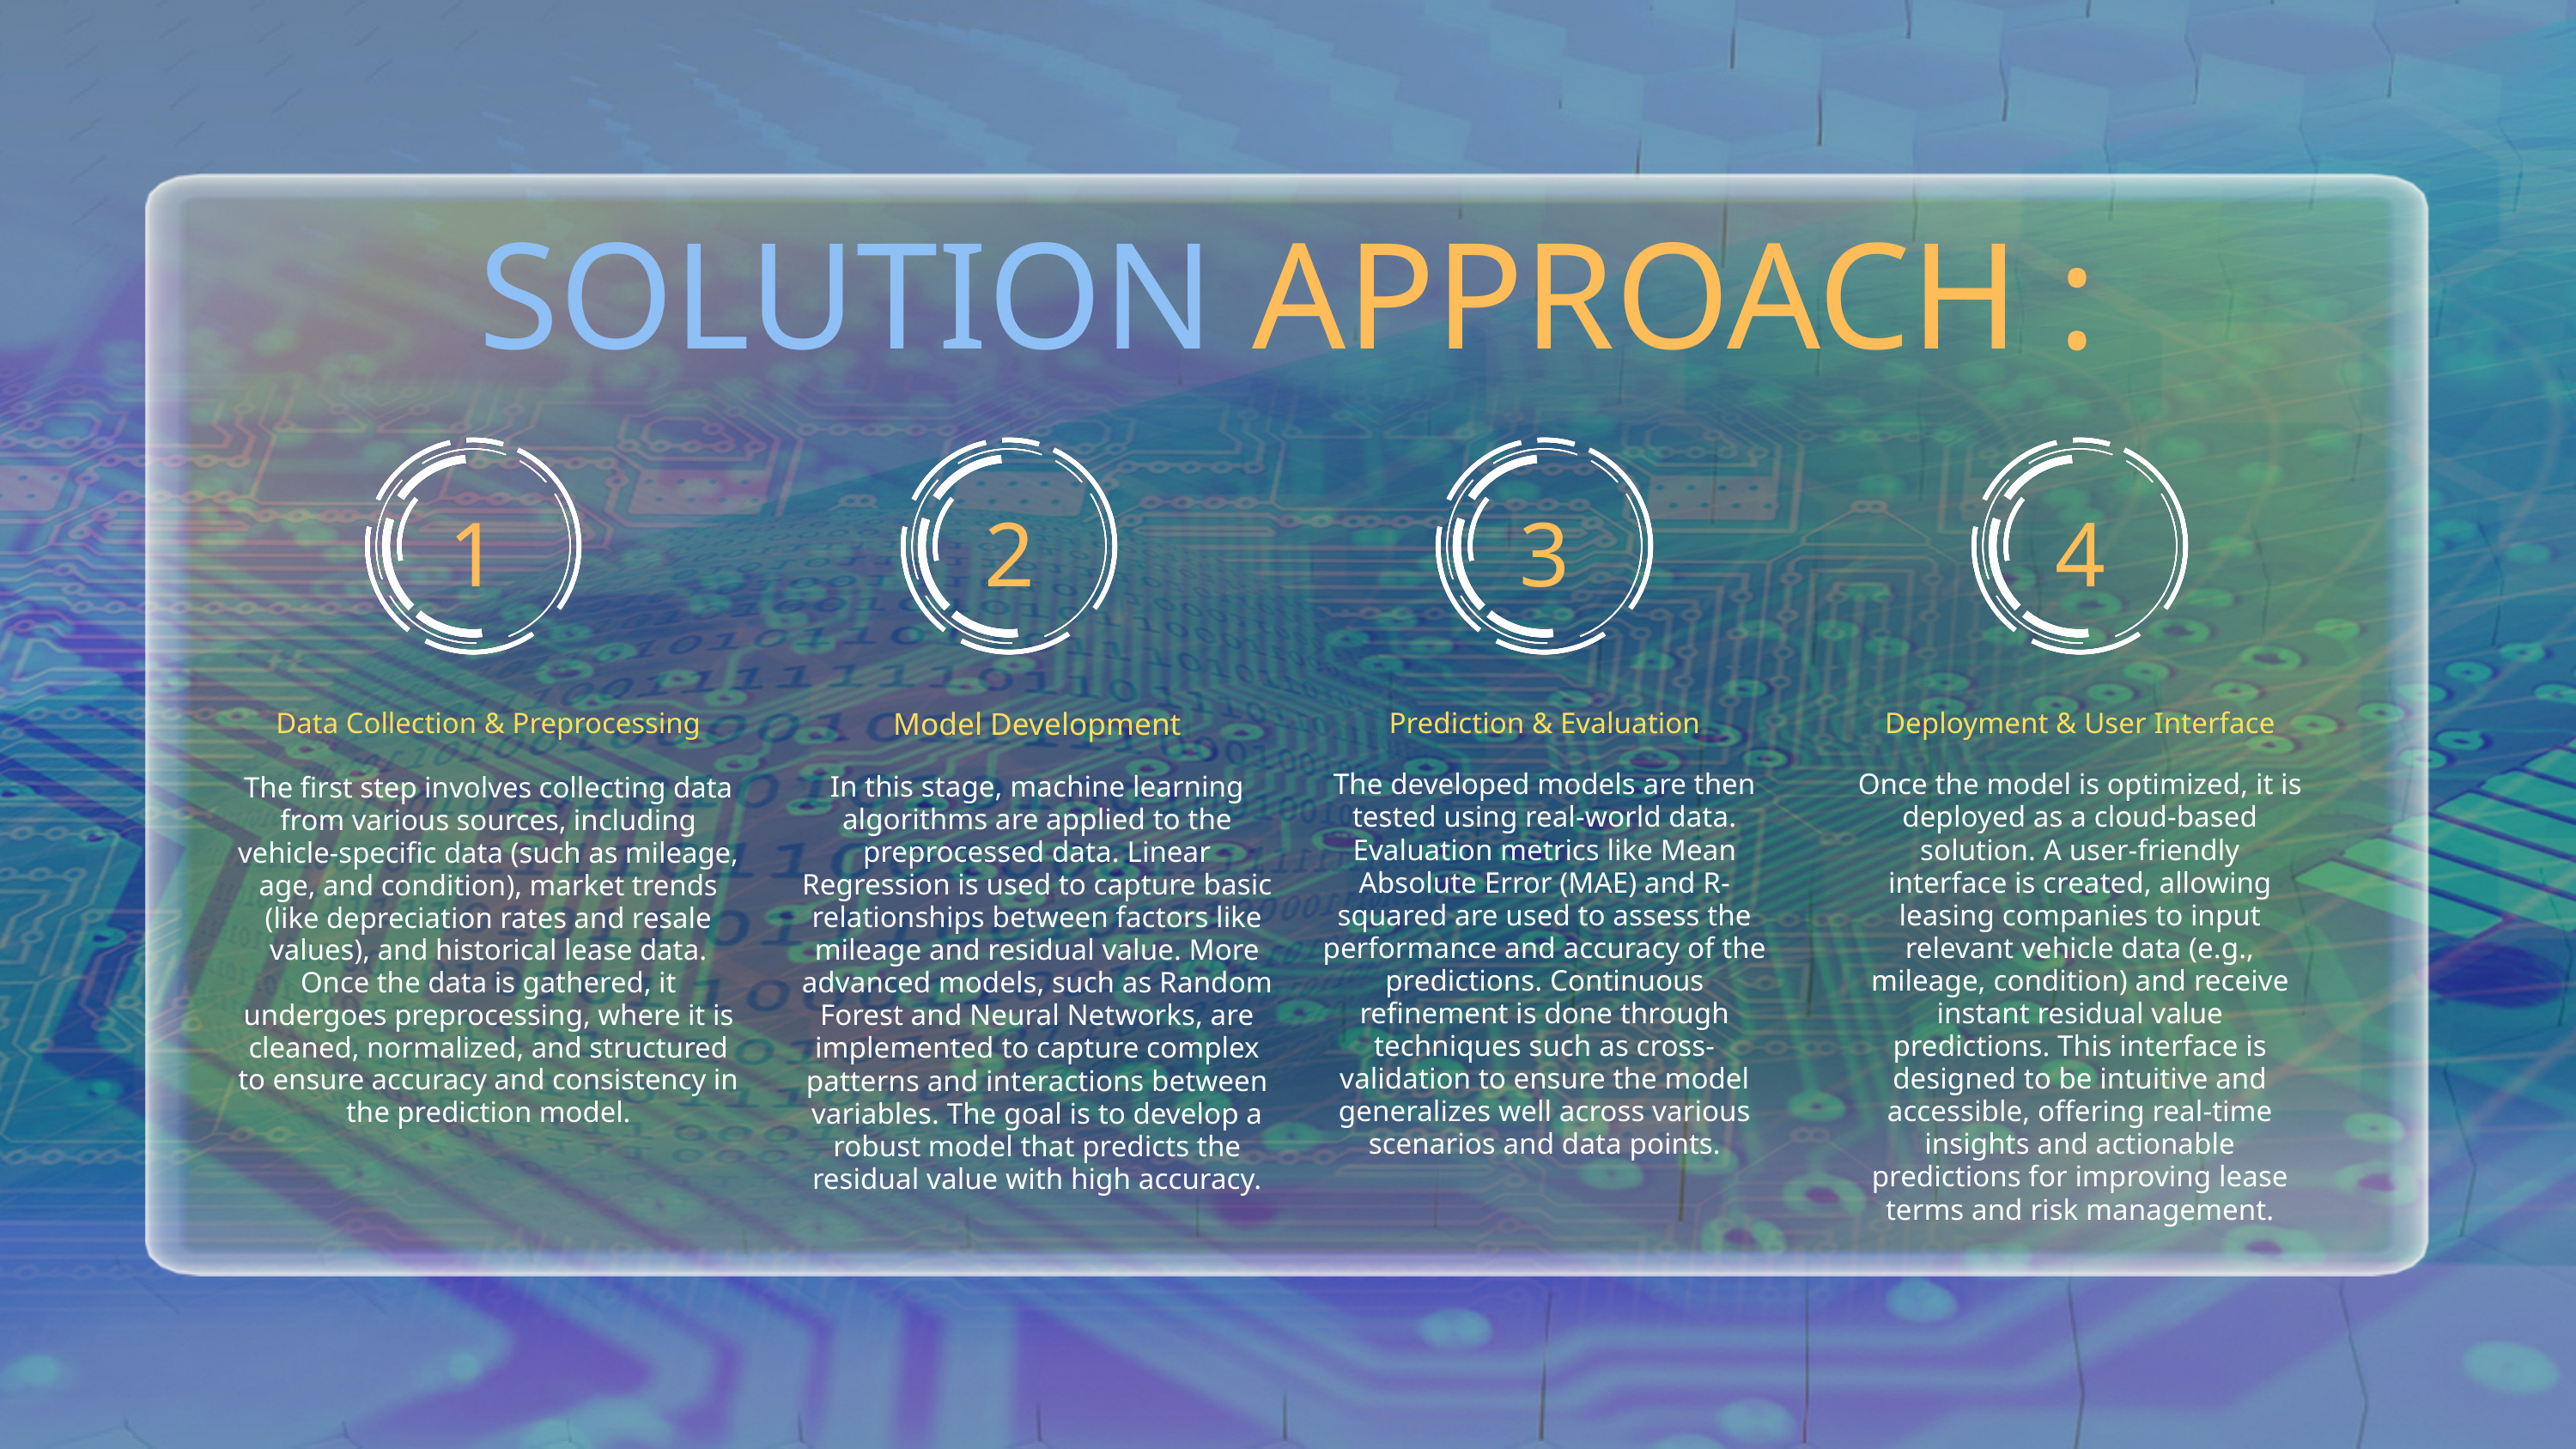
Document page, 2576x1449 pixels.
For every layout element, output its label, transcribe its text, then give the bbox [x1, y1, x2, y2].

text_box 3 [1454, 481, 1636, 605]
text_box Model Development In this stage, machine learning algorithms are applied to the preprocessed data. Linear Regression is used to capture basic relationships between factors like mileage and residual value. More advanced models, such as Random Forest and Neural Networks, are implemented to capture complex patterns and interactions between variables. The goal is to develop a robust model that predicts the residual value with high accuracy. [787, 706, 1288, 1196]
text_box [1969, 437, 2191, 656]
text_box 2 [919, 481, 1100, 605]
text_box [362, 437, 585, 656]
text_box 1 [383, 481, 564, 605]
text_box Prediction & Evaluation The developed models are then tested using real-world data. Evaluation metrics like Mean Absolute Error (MAE) and R-squared are used to assess the performance and accuracy of the predictions. Continuous refinement is done through techniques such as cross-validation to ensure the model generalizes well across various scenarios and data points. [1321, 706, 1768, 1161]
text_box [0, 0, 2576, 1449]
text_box [1433, 437, 1656, 656]
text_box [144, 173, 2432, 1276]
text_box Data Collection & Preprocessing The first step involves collecting data from various sources, including vehicle-specific data (such as mileage, age, and condition), market trends (like depreciation rates and resale values), and historical lease data. Once the data is gathered, it undergoes preprocessing, where it is cleaned, normalized, and structured to ensure accuracy and consistency in the prediction model. [235, 706, 742, 1129]
text_box SOLUTION APPROACH : [422, 221, 2154, 379]
text_box Deployment & User Interface Once the model is optimized, it is deployed as a cloud-based solution. A user-friendly interface is created, allowing leasing companies to input relevant vehicle data (e.g., mileage, condition) and receive instant residual value predictions. This interface is designed to be intuitive and accessible, offering real-time insights and actionable predictions for improving lease terms and risk management. [1857, 706, 2303, 1226]
text_box 4 [1990, 481, 2171, 605]
text_box [898, 437, 1121, 656]
